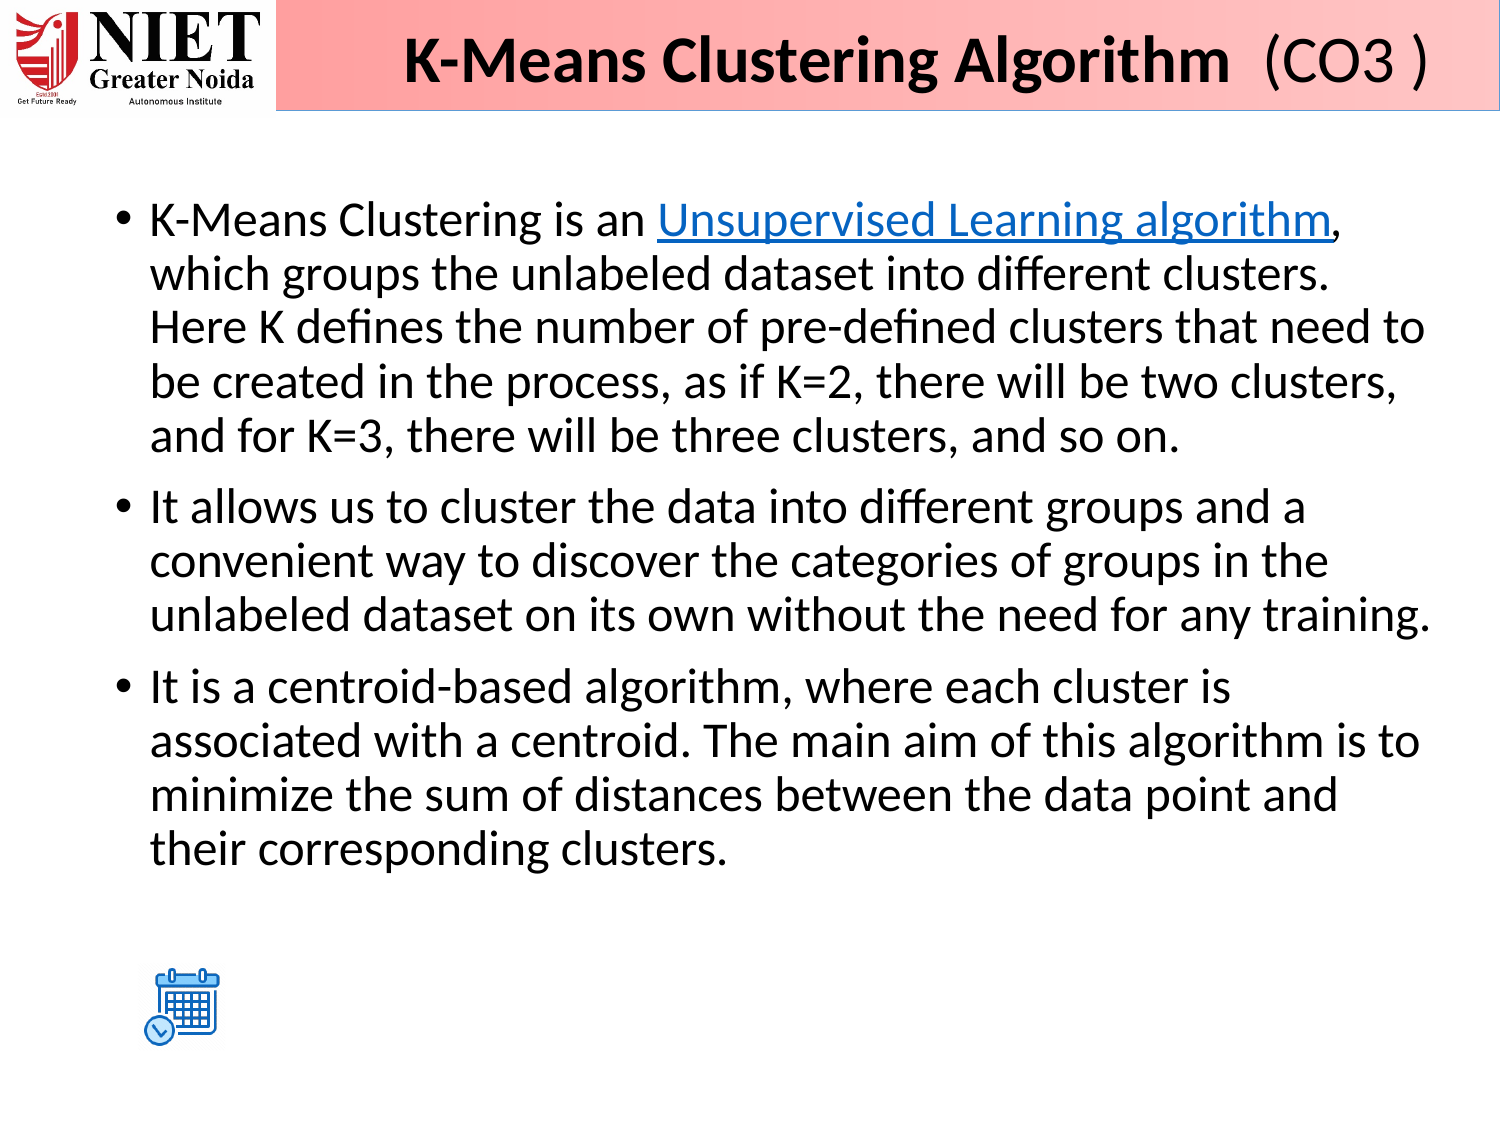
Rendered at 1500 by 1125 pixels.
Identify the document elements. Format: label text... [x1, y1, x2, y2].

picture [137, 962, 226, 1051]
list K-Means Clustering is an Unsupervised Learning algorithm, which groups the unlabeled dataset into different clusters. Here K defines the number of pre-defined clusters that need to be created in the process, as if K=2, there will be two clusters, and for K=3, there will be three clusters, and so on. It allows us to cluster the data into different groups and a convenient way to discover the categories of groups in the unlabeled dataset on its own without the need for any training. It is a centroid-based algorithm, where each cluster is associated with a centroid. The main aim of this algorithm is to minimize the sum of distances between the data point and their corresponding clusters. [99, 185, 1450, 928]
text_box K-Means Clustering Algorithm (CO3 ) [335, 9, 1500, 103]
picture [0, 0, 276, 118]
